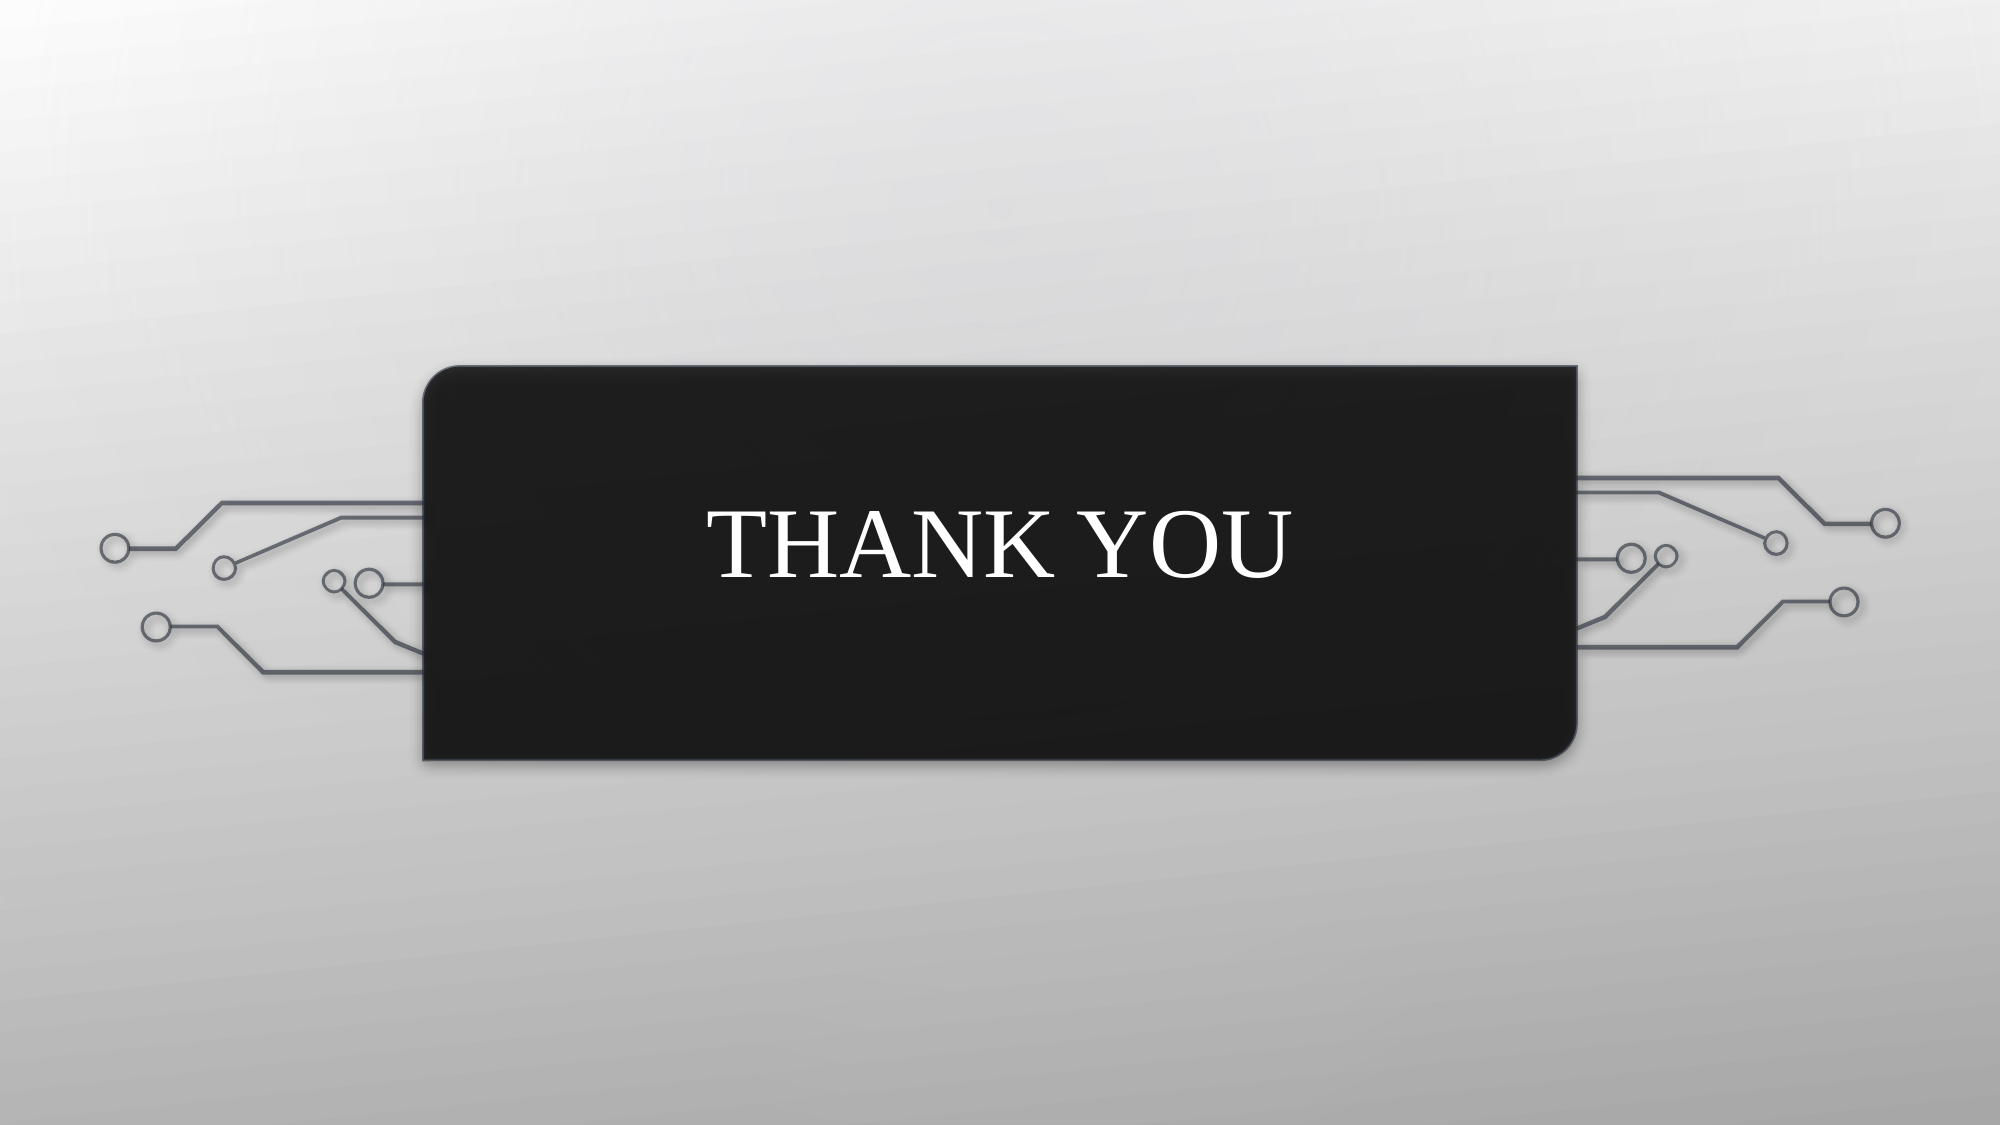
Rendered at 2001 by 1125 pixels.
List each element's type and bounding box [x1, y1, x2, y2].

text_box [99, 475, 1902, 675]
text_box [0, 0, 2000, 1125]
